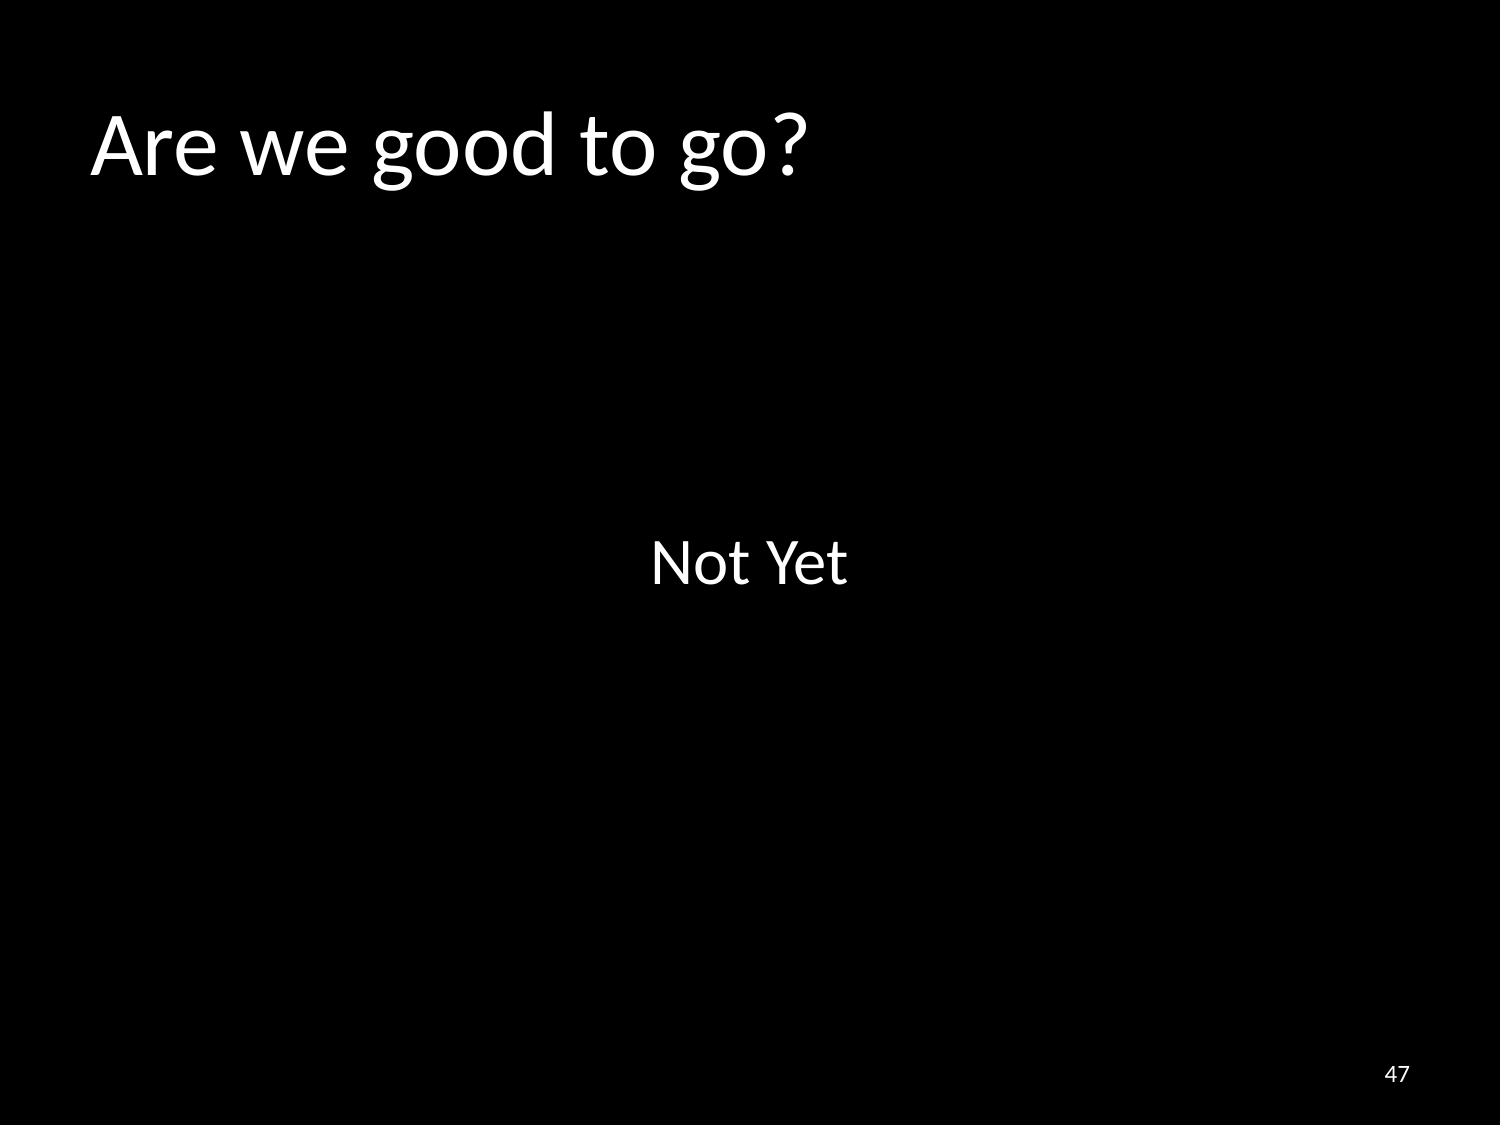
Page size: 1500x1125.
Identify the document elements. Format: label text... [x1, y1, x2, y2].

list Not Yet [75, 510, 1425, 615]
title Are we good to go? [75, 45, 1425, 233]
slide_number 47 [1074, 1042, 1425, 1103]
